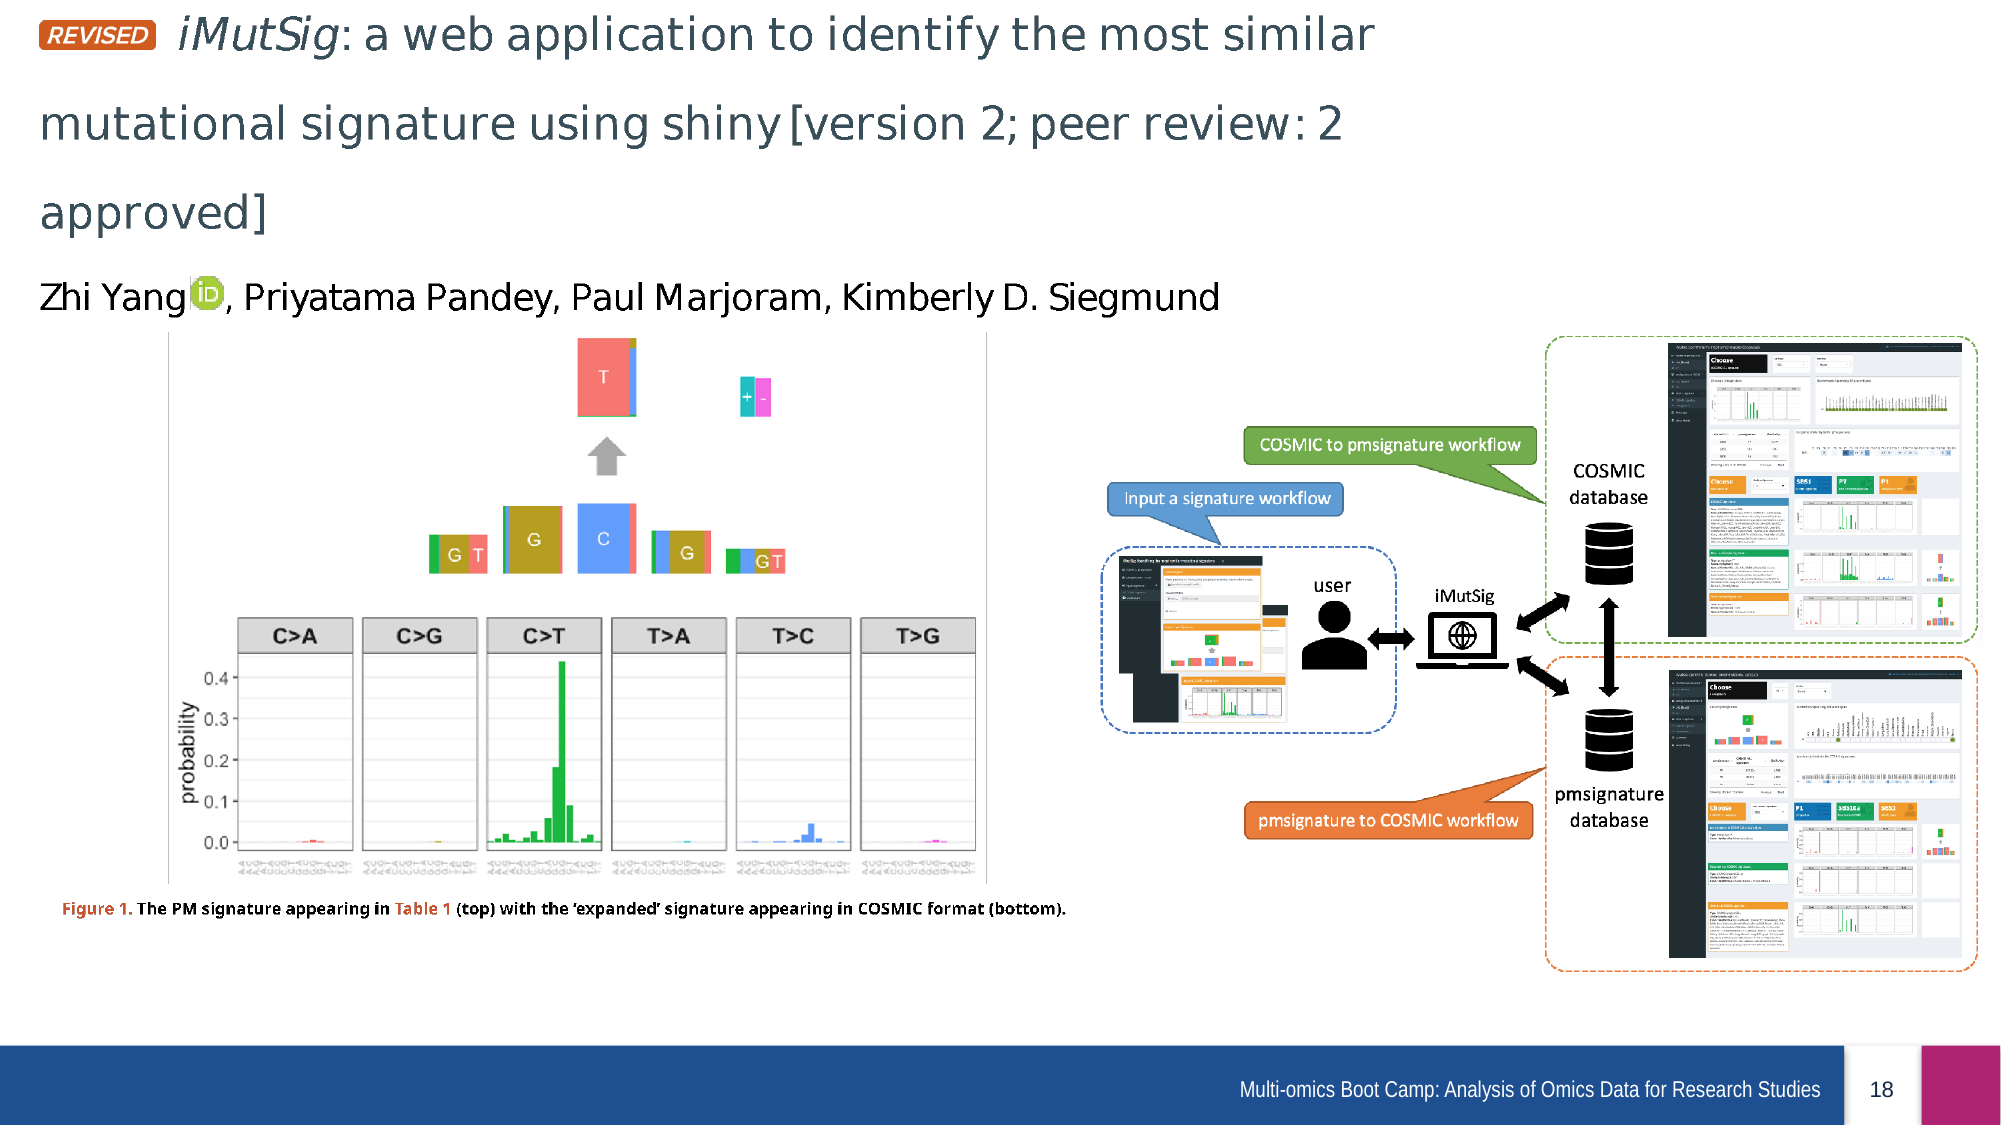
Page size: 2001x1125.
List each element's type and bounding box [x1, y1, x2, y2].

picture [26, 0, 1983, 981]
